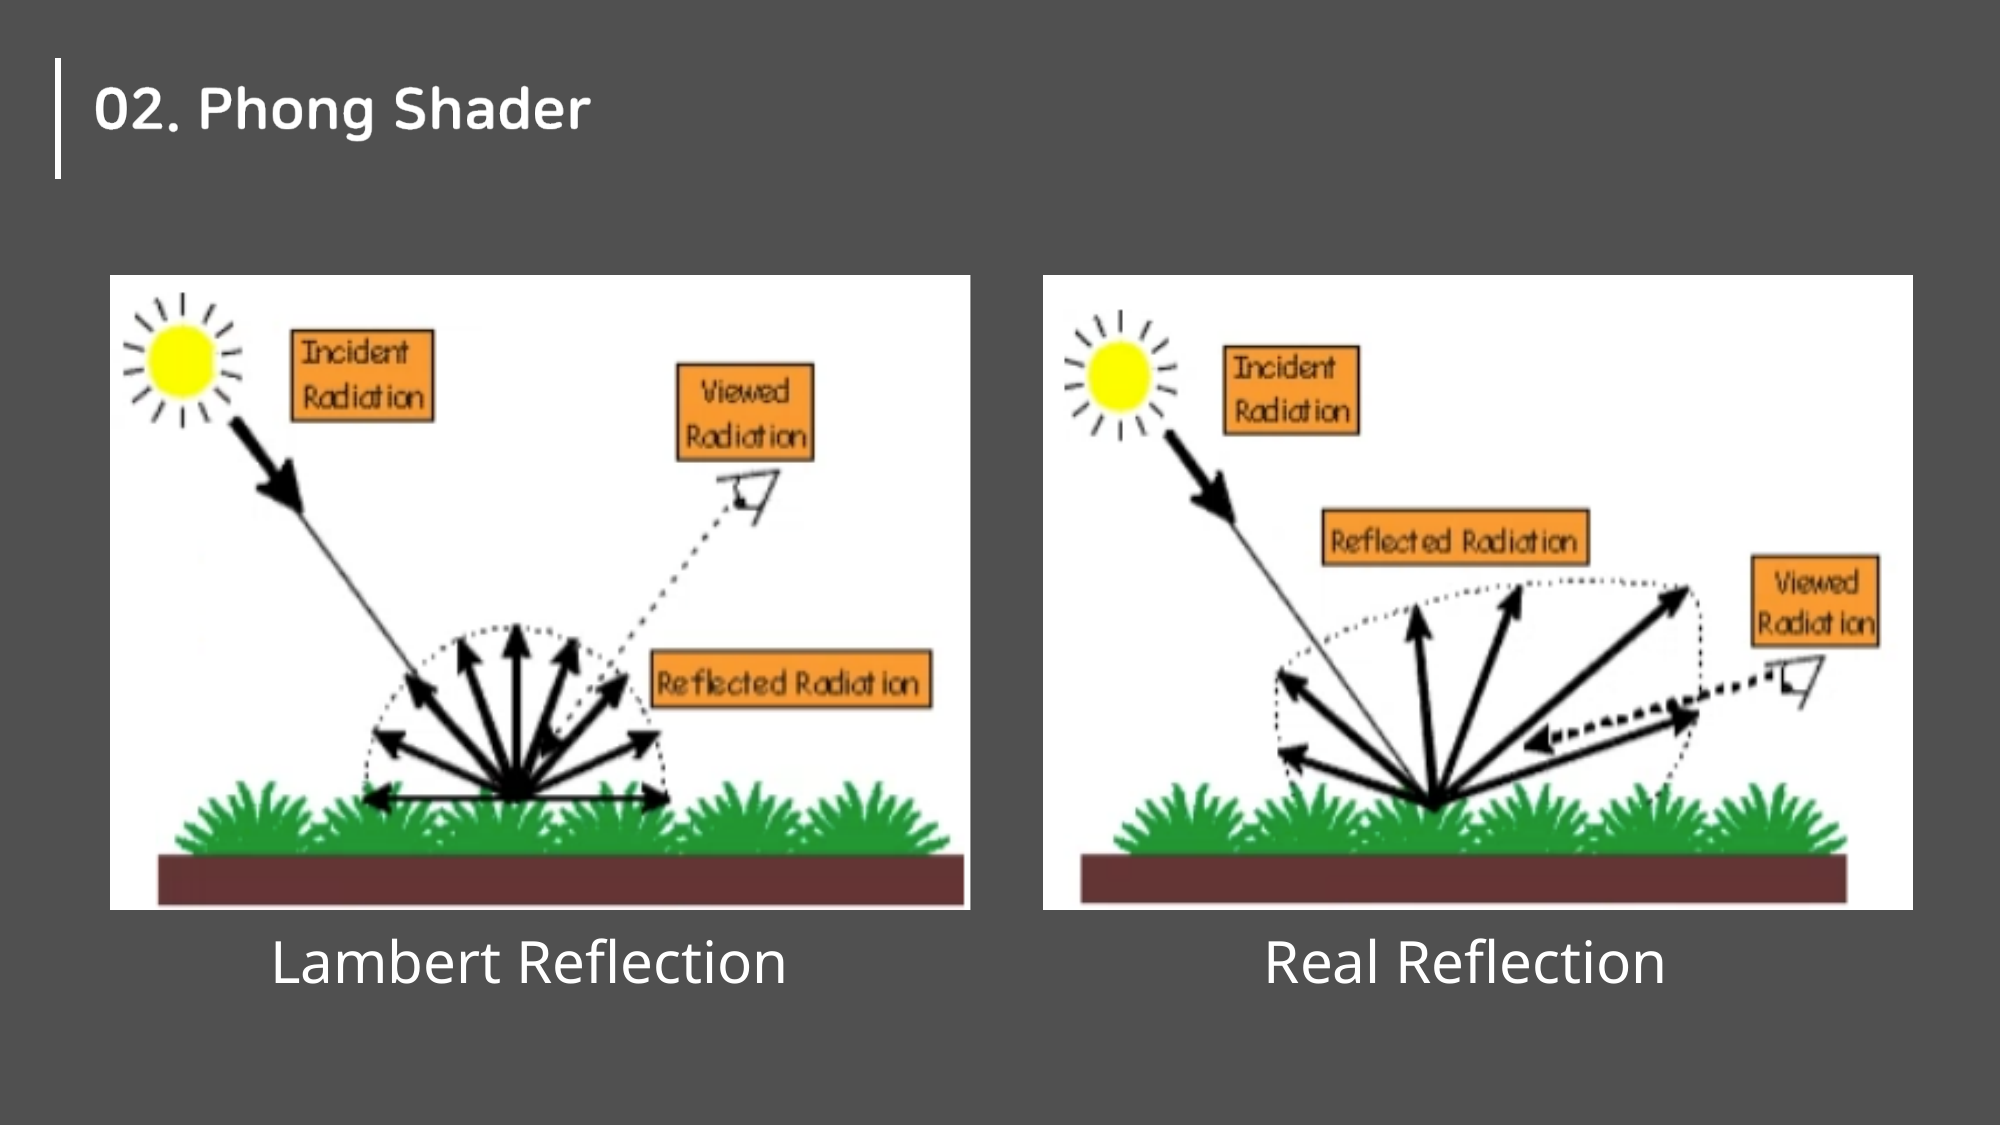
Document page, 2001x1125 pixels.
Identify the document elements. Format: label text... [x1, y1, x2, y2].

picture [110, 274, 981, 910]
picture [57, 57, 628, 182]
text_box Lambert Reflection [255, 917, 836, 1003]
picture [1043, 274, 1914, 910]
text_box Real Reflection [1249, 917, 1708, 1003]
